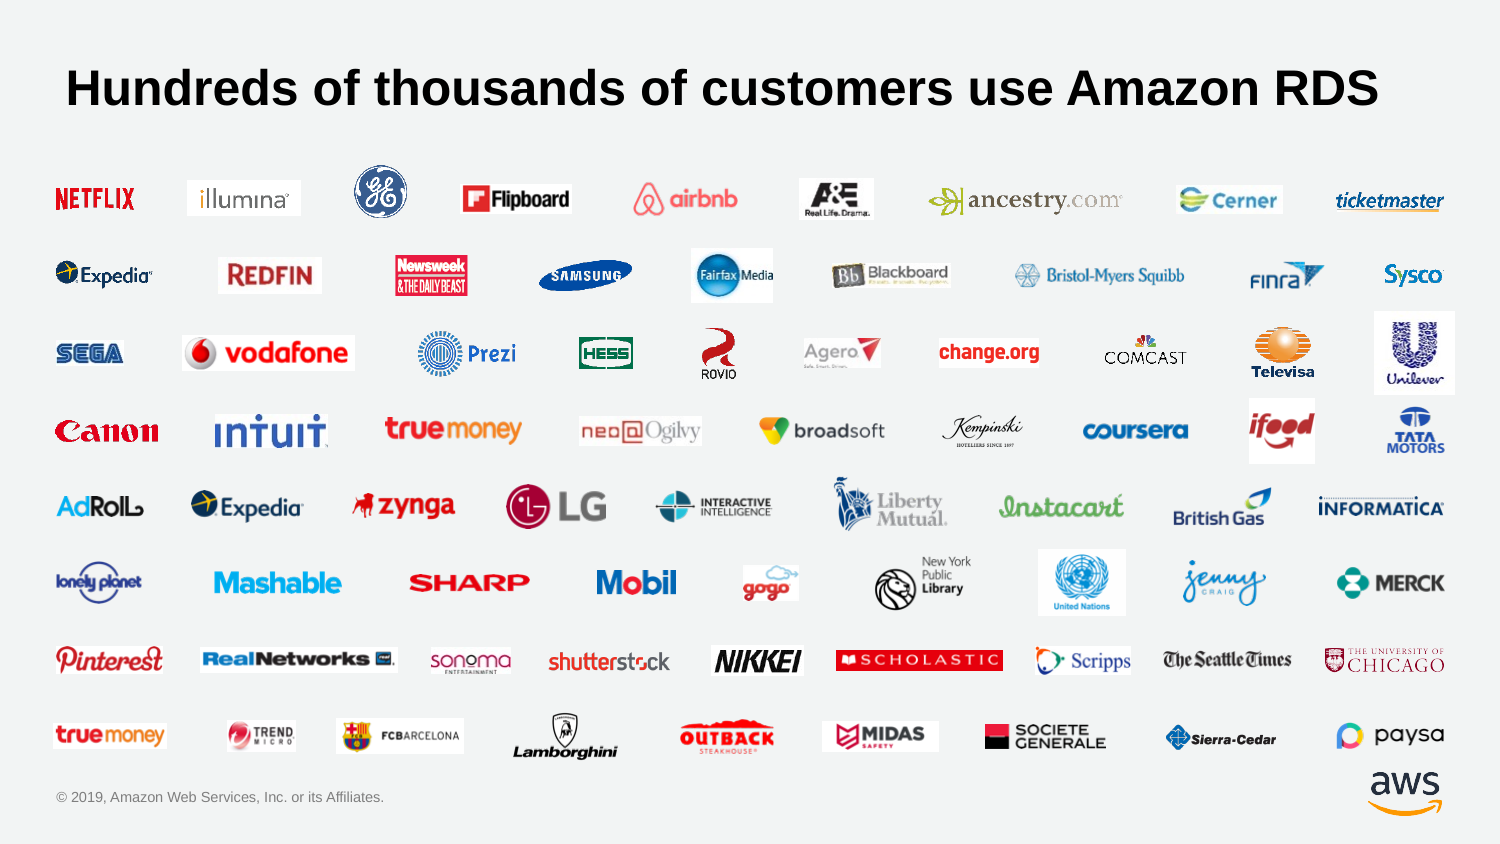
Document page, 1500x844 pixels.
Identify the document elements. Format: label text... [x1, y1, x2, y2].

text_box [55, 388, 1461, 474]
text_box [56, 549, 1449, 616]
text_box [53, 710, 1447, 762]
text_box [49, 247, 1444, 304]
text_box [55, 481, 1444, 546]
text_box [56, 311, 1456, 387]
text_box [55, 158, 1445, 240]
picture [1368, 772, 1442, 816]
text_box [55, 641, 1444, 679]
title Hundreds of thousands of customers use Amazon RDS [56, 58, 1403, 122]
